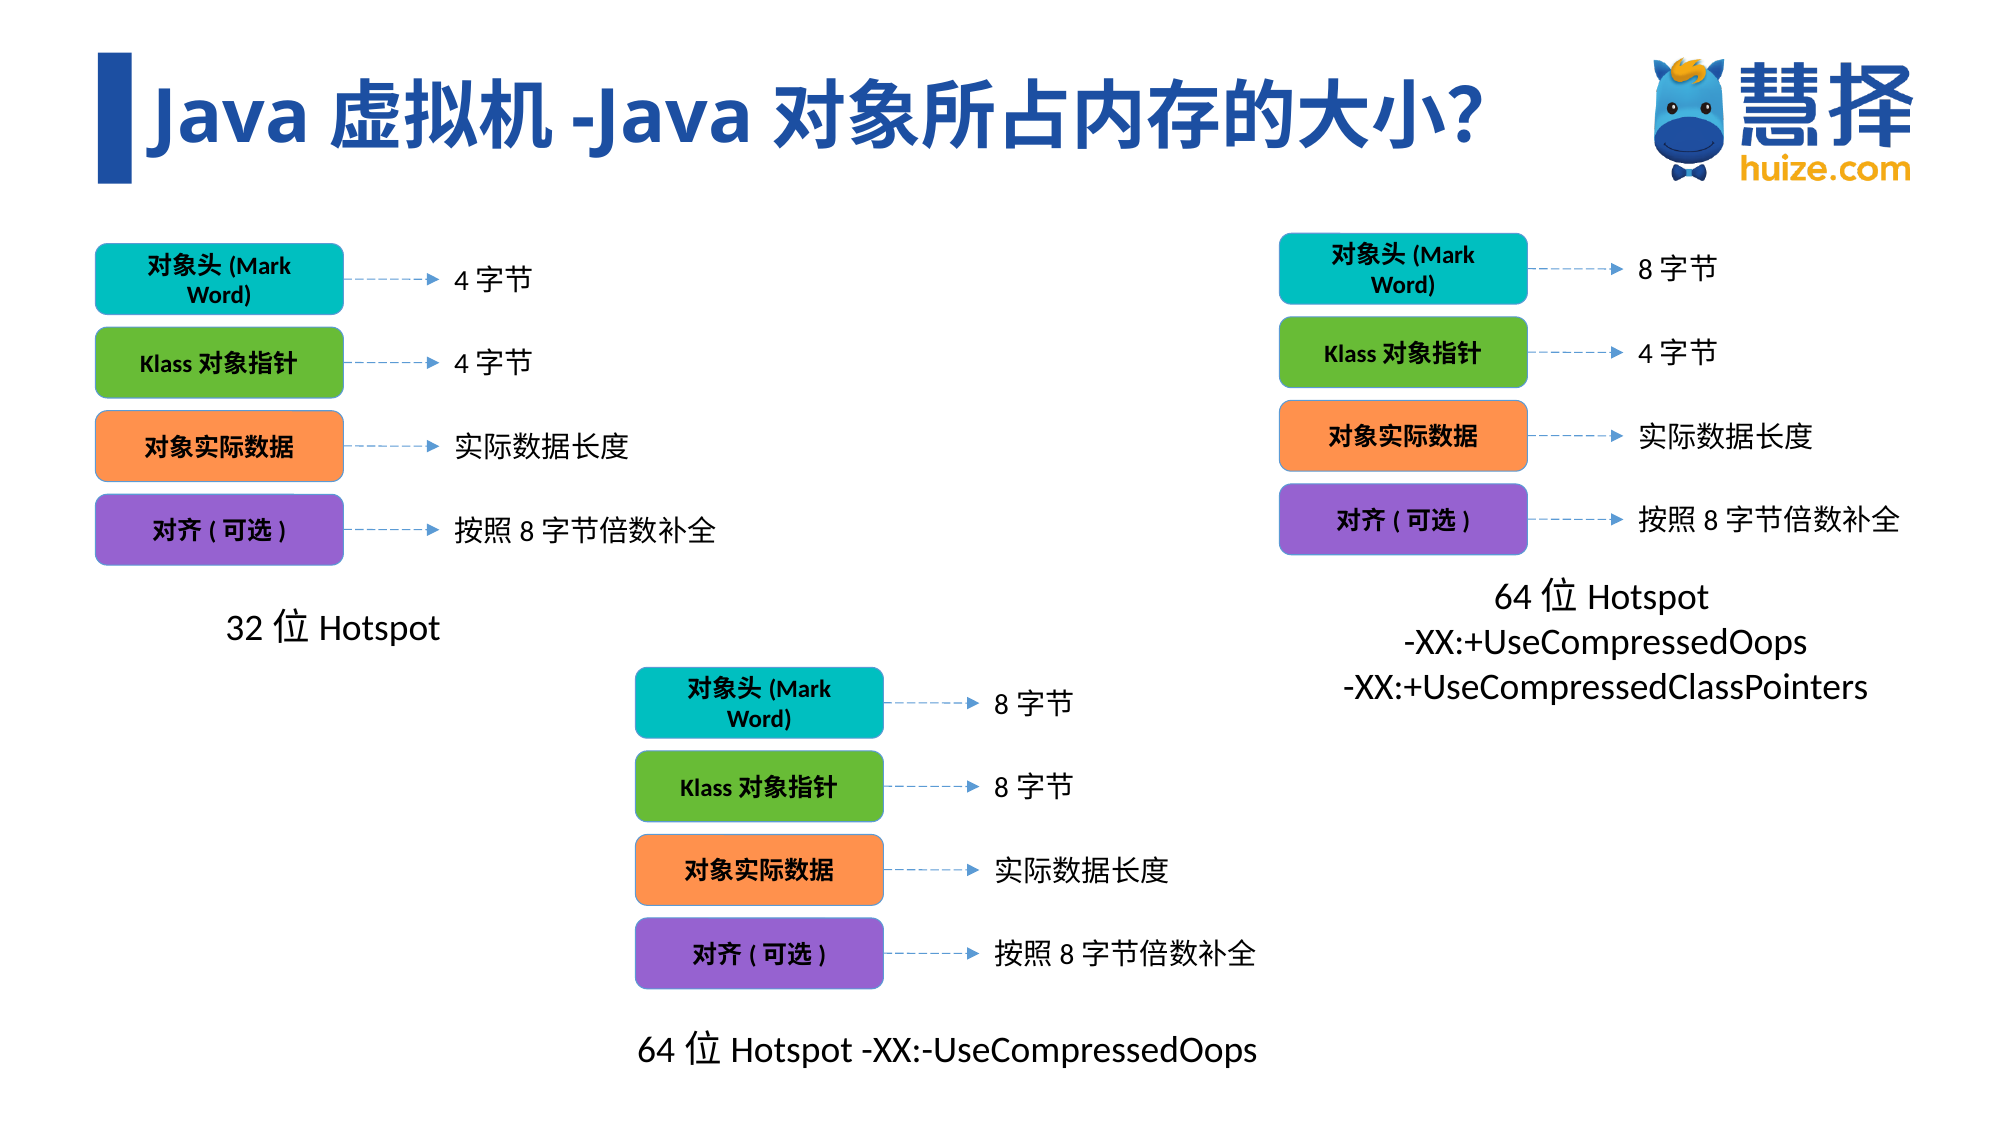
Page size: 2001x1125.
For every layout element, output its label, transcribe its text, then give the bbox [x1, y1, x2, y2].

picture [1637, 0, 1929, 264]
title Java虚拟机-Java对象所占内存的大小？ [137, 37, 1863, 199]
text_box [635, 667, 1280, 989]
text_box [1279, 233, 1924, 555]
text_box 64位Hotspot -XX:+UseCompressedOops -XX:+UseCompressedClassPointers [1254, 565, 1958, 715]
text_box 64位Hotspot -XX:-UseCompressedOops [596, 1017, 1299, 1077]
text_box 32位Hotspot [124, 595, 542, 656]
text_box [95, 243, 740, 566]
